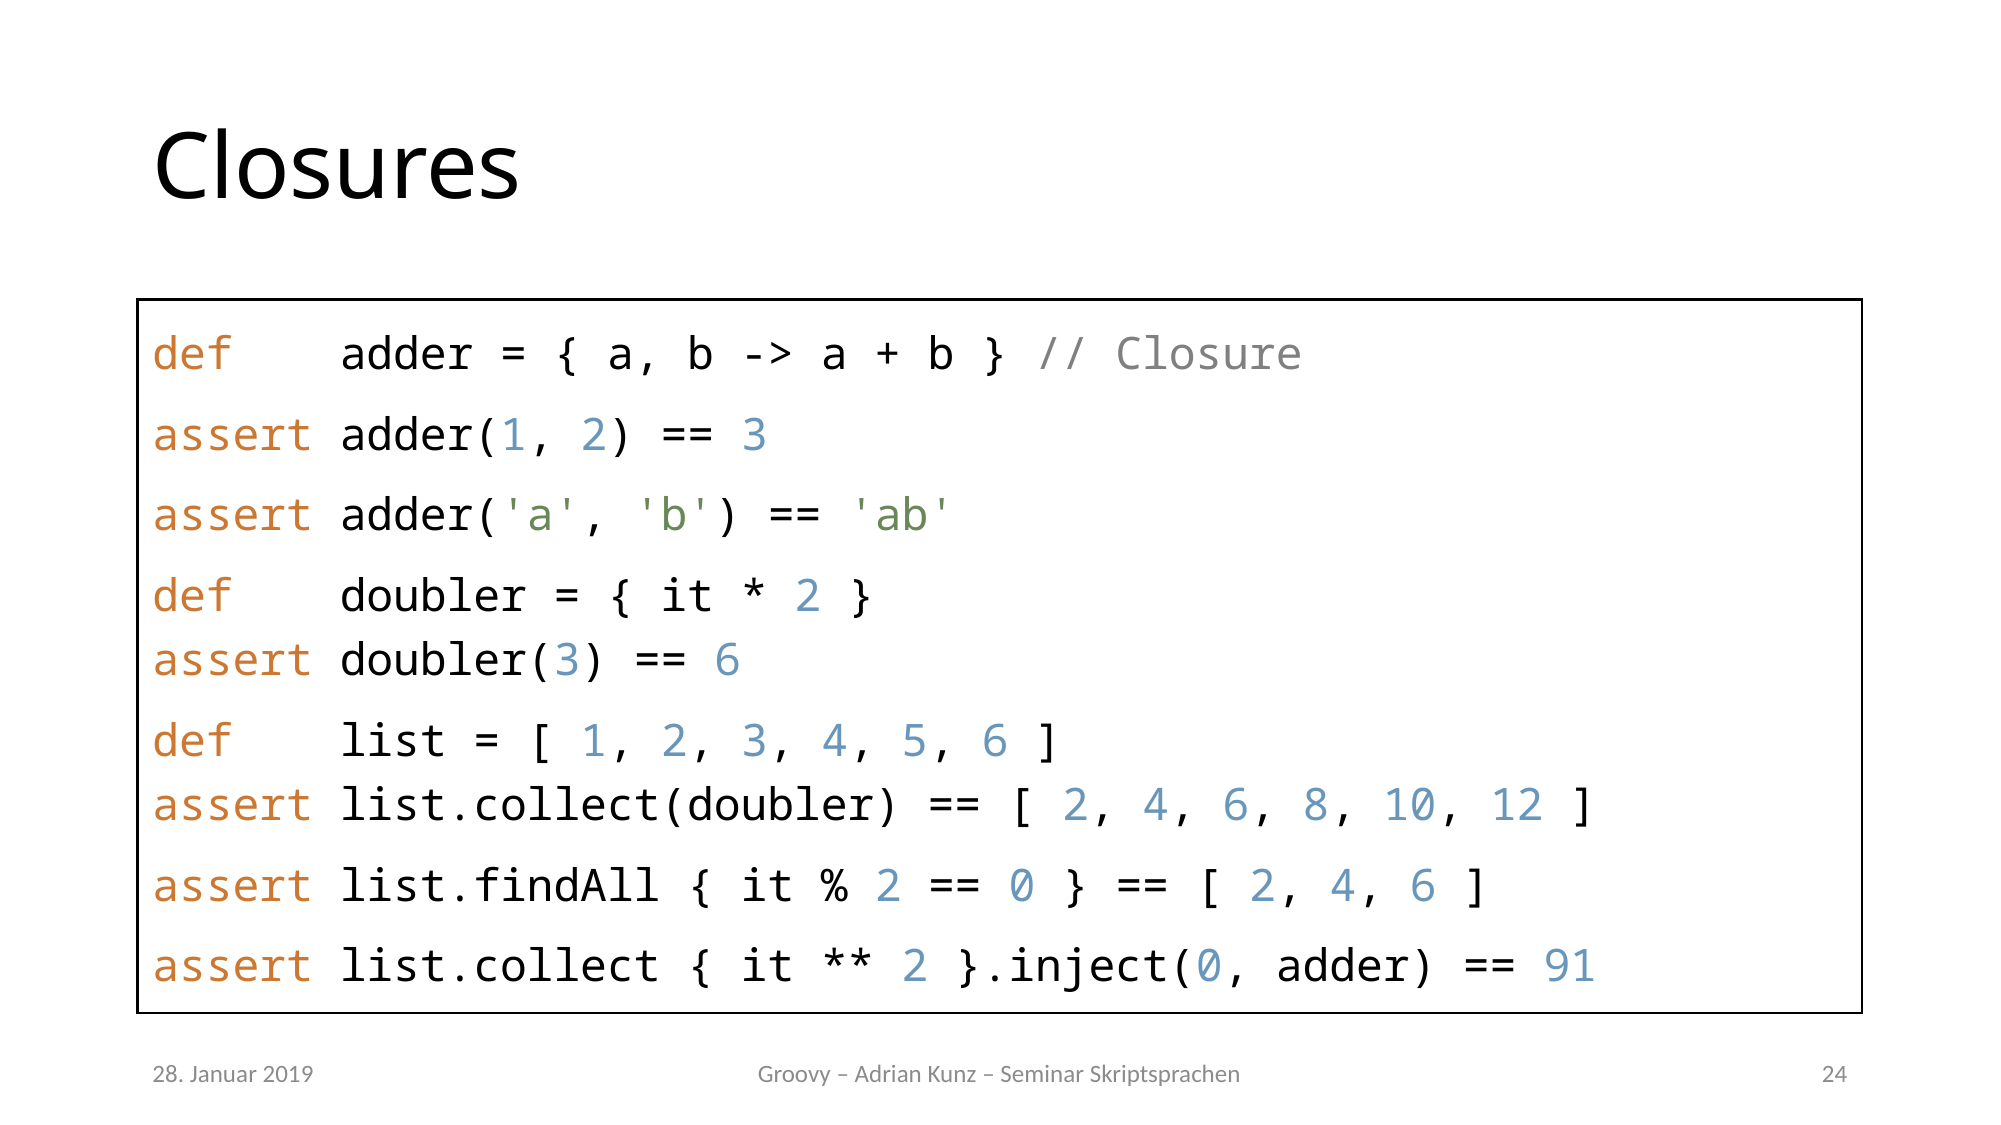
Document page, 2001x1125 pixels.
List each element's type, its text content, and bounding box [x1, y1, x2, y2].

slide_number 24 [1412, 1042, 1863, 1103]
list def adder = { a, b -> a + b } // Closure assert adder(1, 2) == 3 assert adder('a', 'b') == 'ab' def doubler = { it * 2 } assert doubler(3) == 6 def list = [ 1, 2, 3, 4, 5, 6 ] assert list.collect(doubler) == [ 2, 4, 6, 8, 10, 12 ] assert list.findAll { it % 2 == 0 } == [ 2, 4, 6 ] assert list.collect { it ** 2 }.inject(0, adder) == 91 [136, 298, 1863, 1014]
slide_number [137, 1042, 588, 1103]
footer Groovy – Adrian Kunz – Seminar Skriptsprachen [662, 1042, 1338, 1103]
title Closures [137, 59, 1863, 278]
